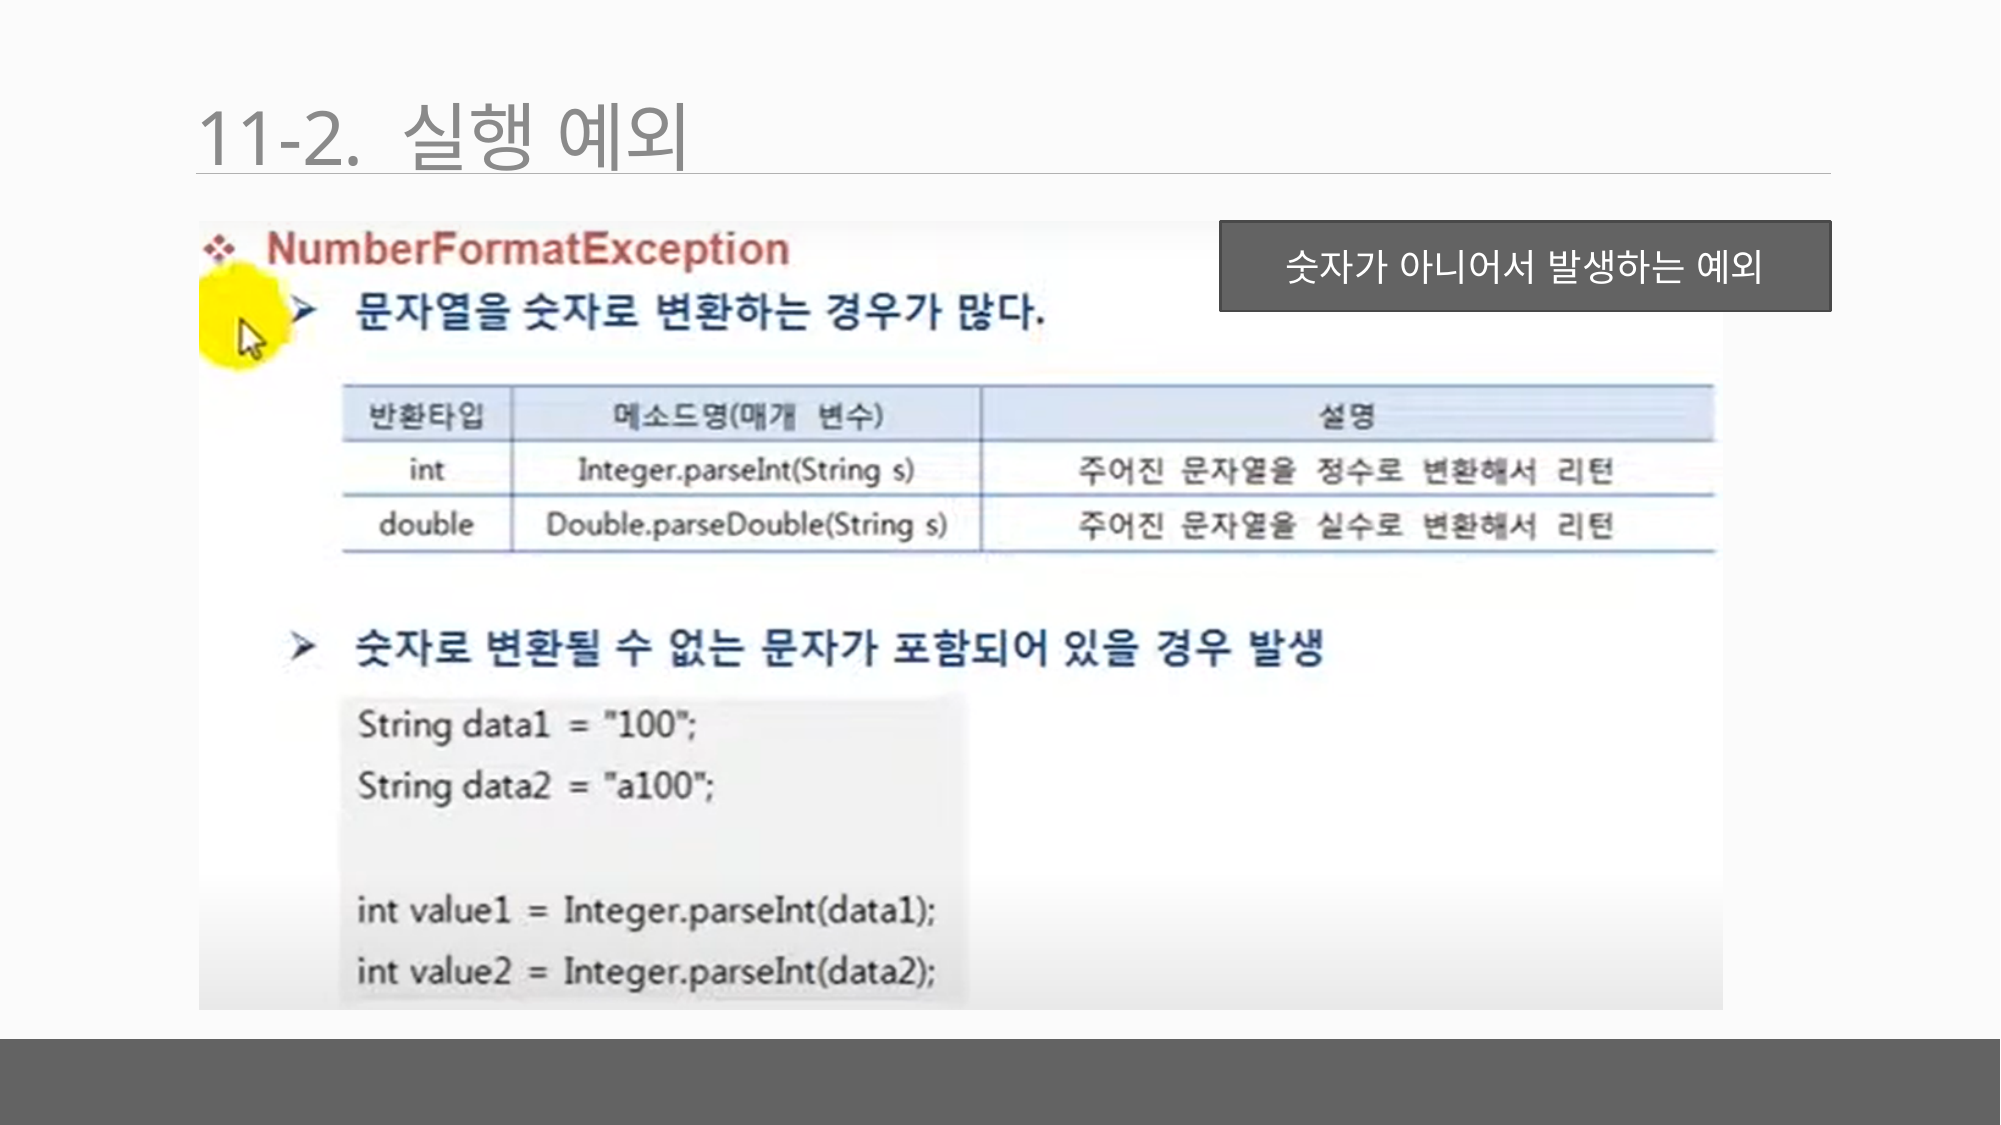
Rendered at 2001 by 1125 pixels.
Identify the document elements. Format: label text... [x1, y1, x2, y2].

title 11-2. 실행 예외 [180, 47, 1408, 189]
text_box 숫자가 아니어서 발생하는 예외 [1728, 220, 1832, 312]
picture [199, 220, 1724, 1011]
